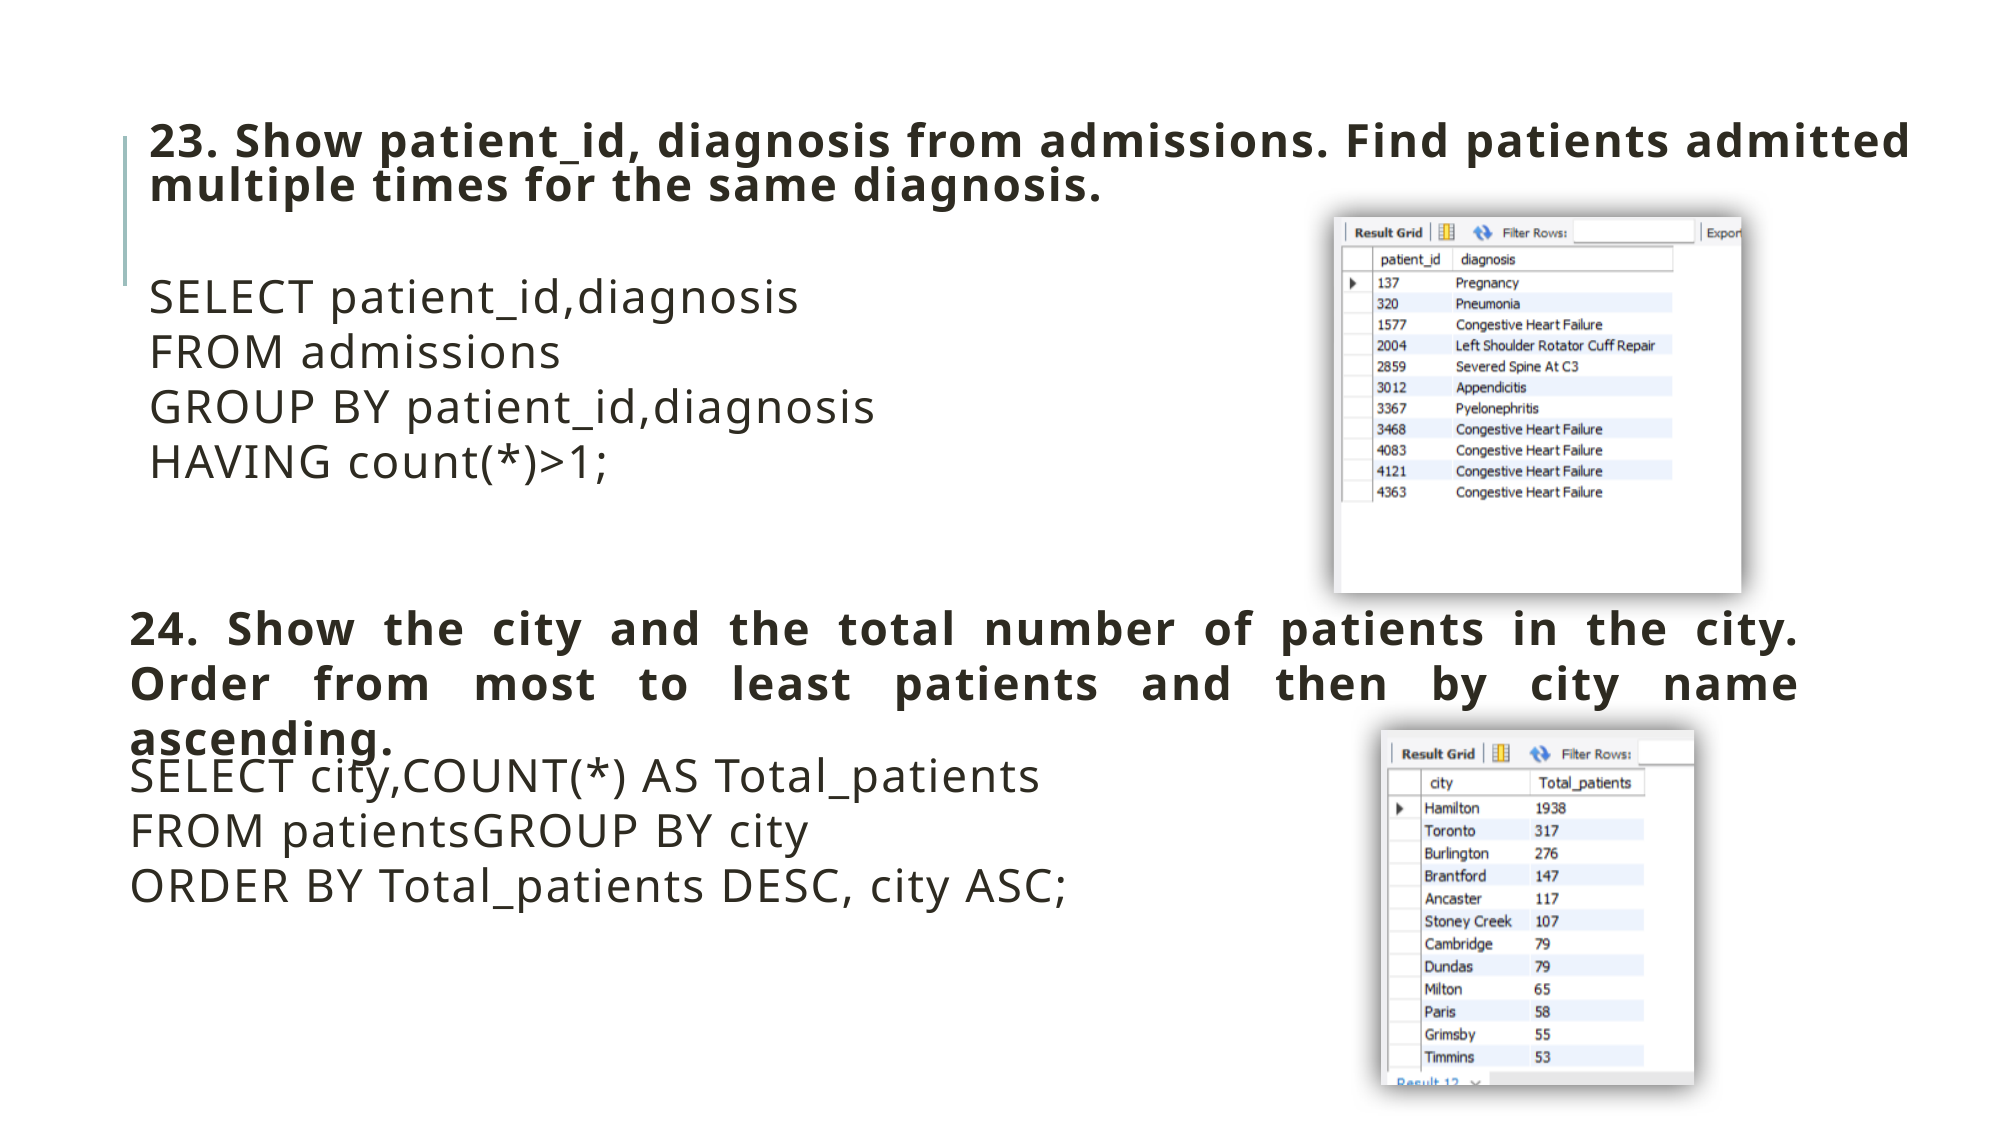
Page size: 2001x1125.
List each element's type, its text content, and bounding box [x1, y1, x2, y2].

text_box SELECT patient_id,diagnosis FROM admissions GROUP BY patient_id,diagnosis HAVING count(*)>1; [134, 260, 1135, 496]
picture [1333, 217, 1742, 593]
picture [1380, 730, 1695, 1085]
title 23. Show patient_id, diagnosis from admissions. Find patients admitted multiple times for the same diagnosis. [134, 105, 1983, 352]
text_box SELECT city,COUNT(*) AS Total_patients FROM patientsGROUP BY city ORDER BY Total_patients DESC, city ASC; [114, 738, 1282, 919]
text_box 24. Show the city and the total number of patients in the city. Order from most to least patients and then by city name ascending. [114, 592, 1818, 773]
